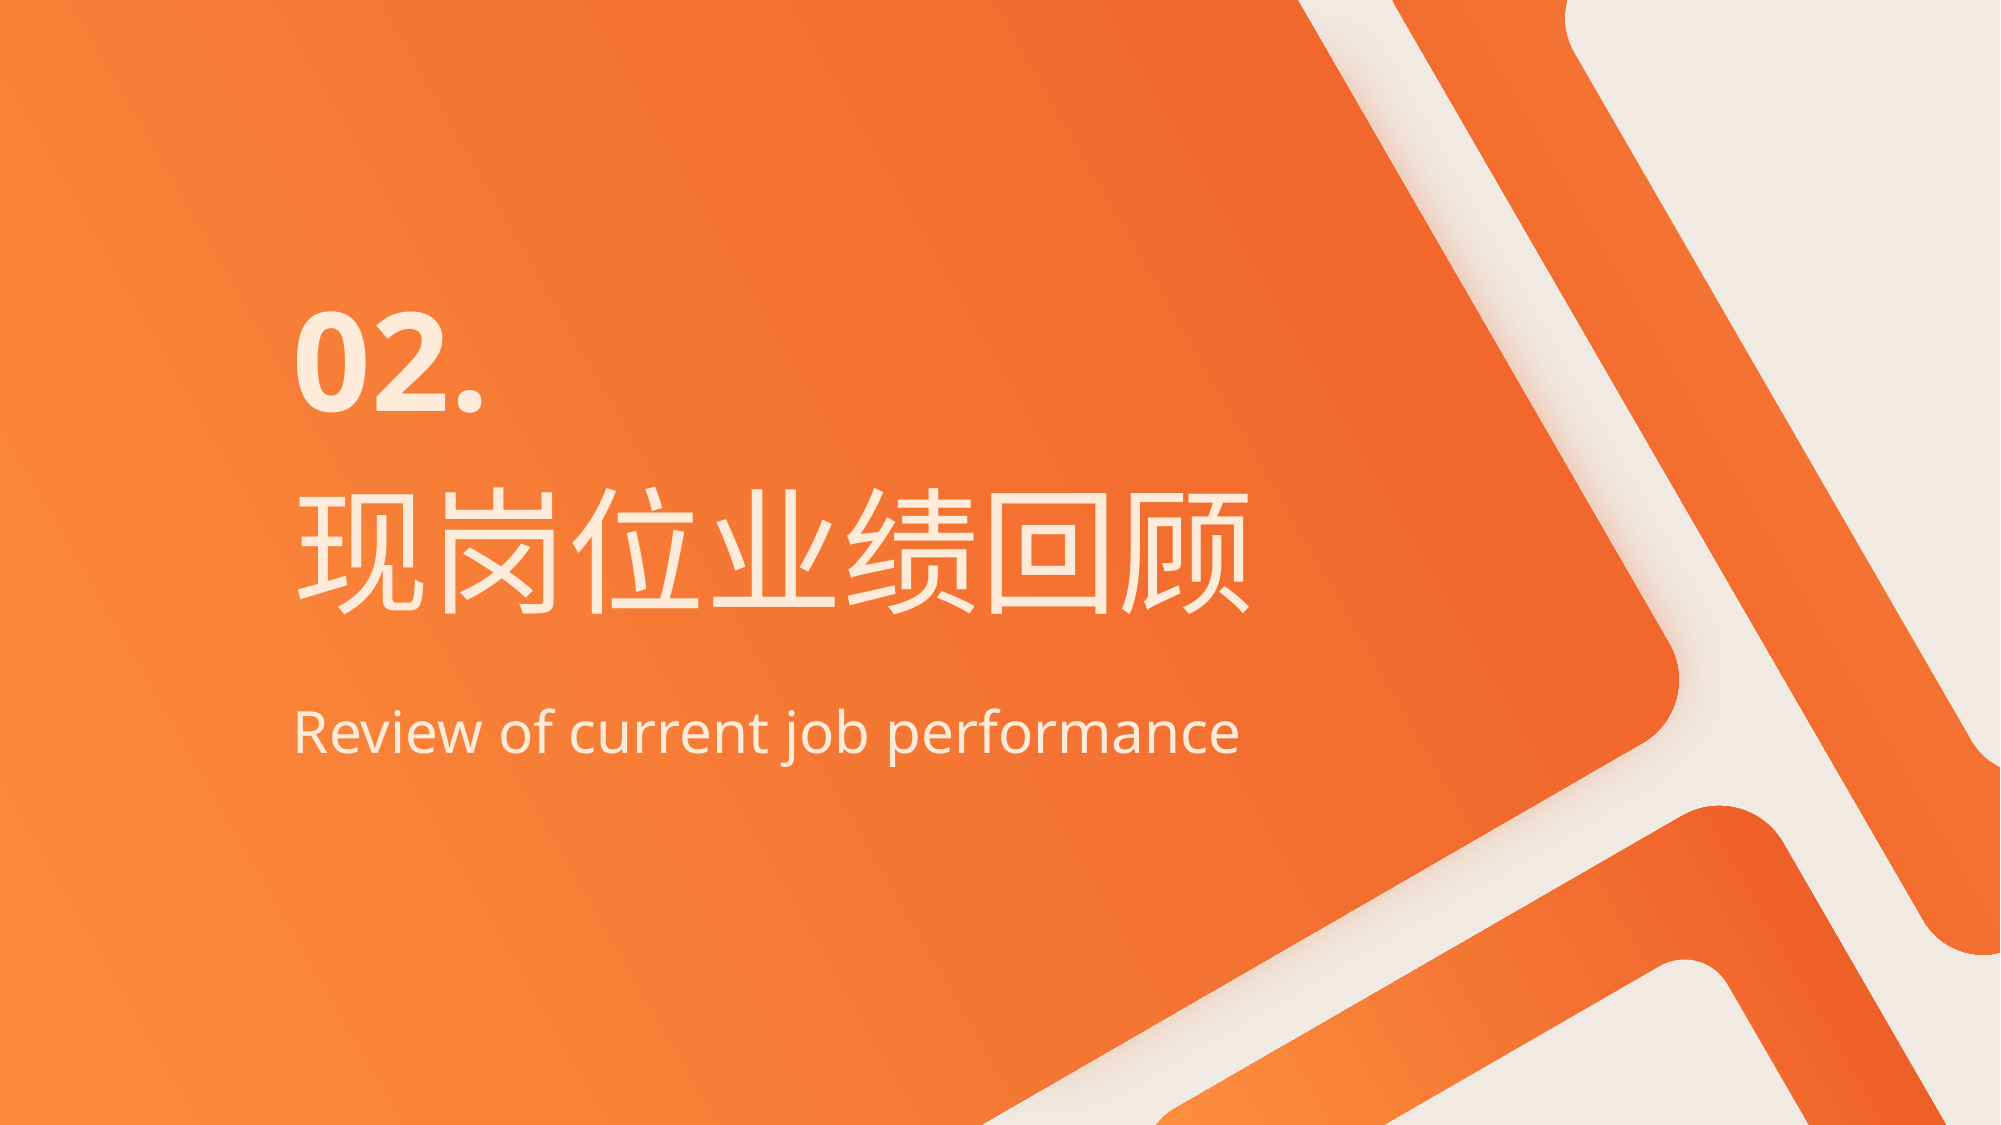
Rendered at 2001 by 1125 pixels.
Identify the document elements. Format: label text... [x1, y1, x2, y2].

list 02. [292, 293, 510, 443]
list Review of current job performance [292, 694, 1415, 767]
title 现岗位业绩回顾 [292, 484, 1265, 635]
